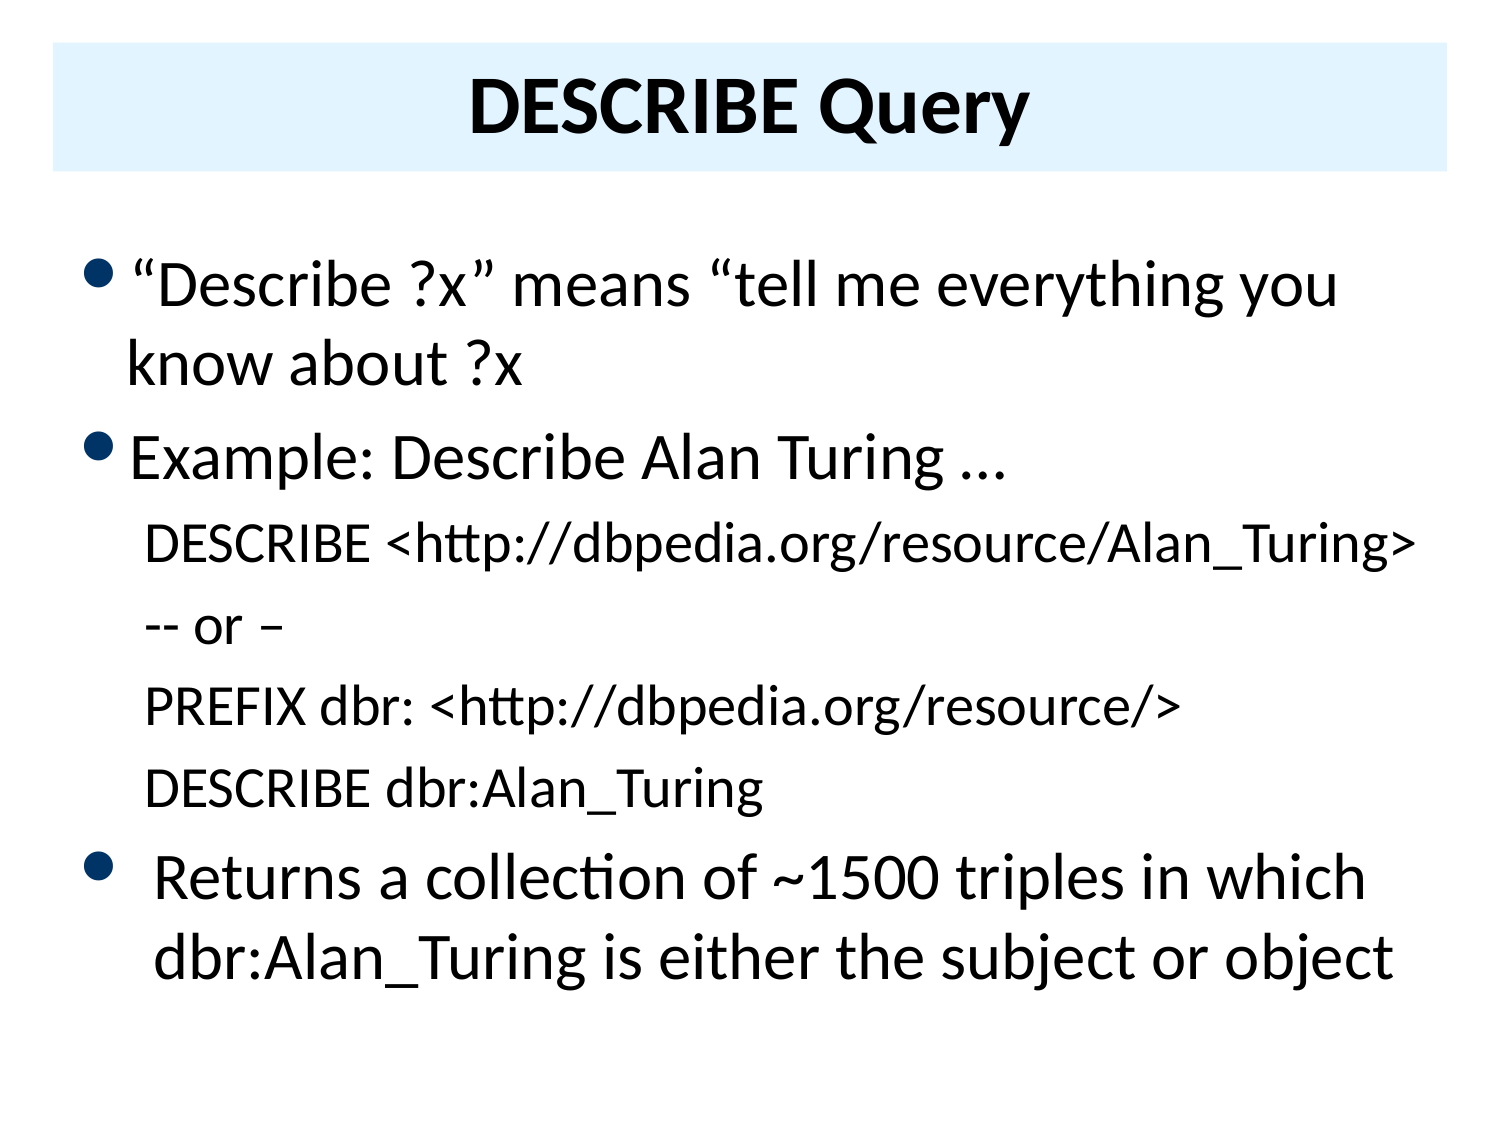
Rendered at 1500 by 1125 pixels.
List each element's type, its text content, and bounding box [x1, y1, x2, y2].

title DESCRIBE Query [53, 42, 1447, 172]
list “Describe ?x” means “tell me everything you know about ?x Example: Describe Alan Turing … DESCRIBE <http://dbpedia.org/resource/Alan_Turing> -- or – PREFIX dbr: <http://dbpedia.org/resource/> DESCRIBE dbr:Alan_Turing Returns a collection of ~1500 triples in which dbr:Alan_Turing is either the subject or object [64, 231, 1500, 1047]
